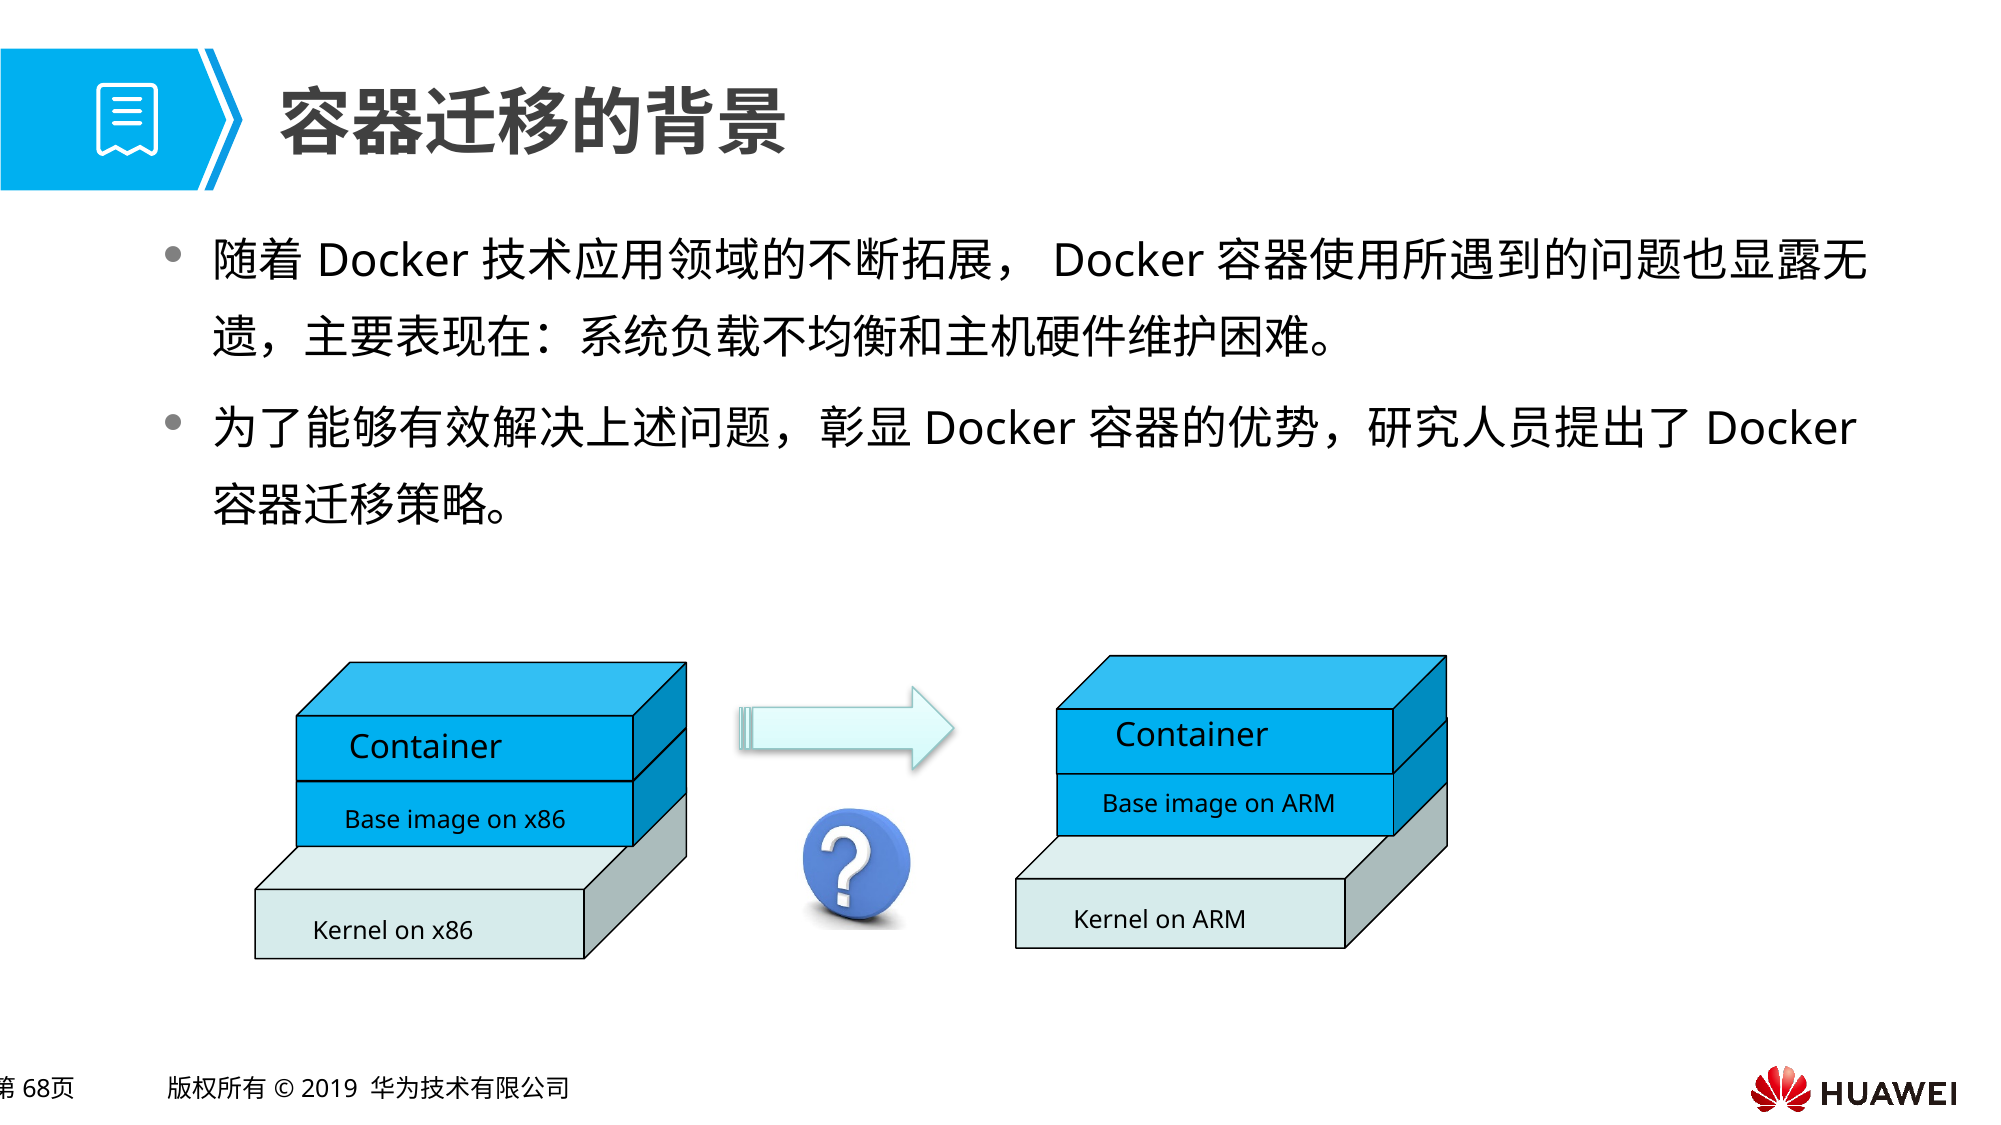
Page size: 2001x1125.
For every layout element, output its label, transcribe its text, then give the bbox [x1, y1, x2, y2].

text_box [744, 685, 955, 771]
title 容器迁移的背景 [261, 67, 1875, 173]
text_box [1015, 783, 1448, 949]
text_box Kernel on x86 [298, 907, 493, 952]
list 随着Docker技术应用领域的不断拓展，Docker容器使用所遇到的问题也显露无遗，主要表现在：系统负载不均衡和主机硬件维护困难。 为了能够有效解决上述问题，彰显Docker容器的优势，研究人员提出了Docker容器迁移策略。 [149, 202, 1883, 971]
picture [783, 794, 919, 930]
text_box [1057, 717, 1448, 836]
text_box Base image on ARM [1087, 780, 1376, 826]
text_box [255, 794, 687, 959]
text_box [296, 662, 687, 781]
text_box [296, 728, 687, 847]
text_box Container [334, 717, 597, 772]
picture [1751, 1066, 1956, 1112]
text_box Kernel on ARM [1058, 896, 1282, 941]
text_box [1056, 655, 1447, 774]
text_box Container [1100, 706, 1363, 761]
text_box [739, 707, 743, 750]
text_box Base image on x86 [329, 796, 592, 841]
